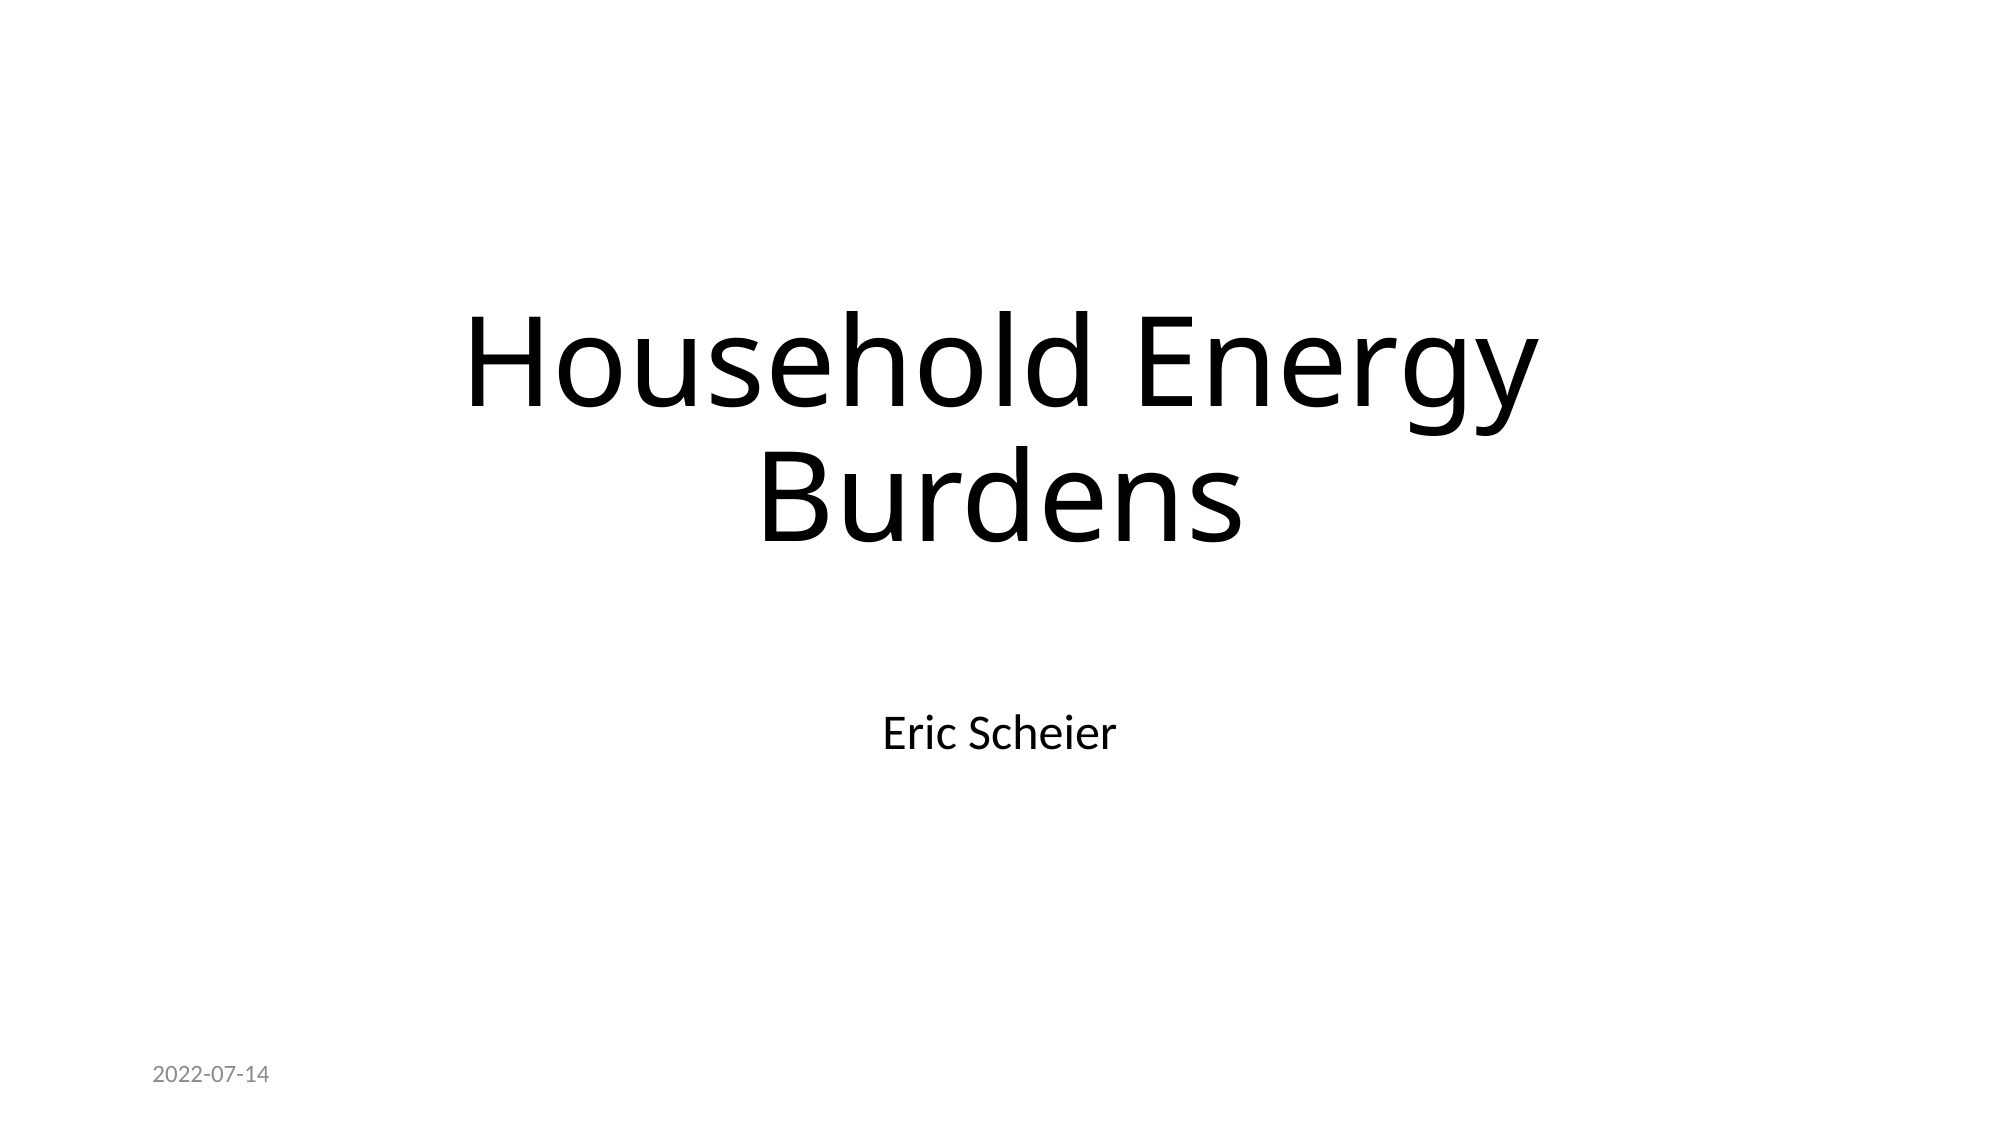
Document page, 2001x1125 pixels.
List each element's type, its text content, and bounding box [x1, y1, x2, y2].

subtitle Eric Scheier [249, 590, 1750, 863]
title Household Energy Burdens [249, 184, 1750, 576]
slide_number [137, 1042, 588, 1103]
